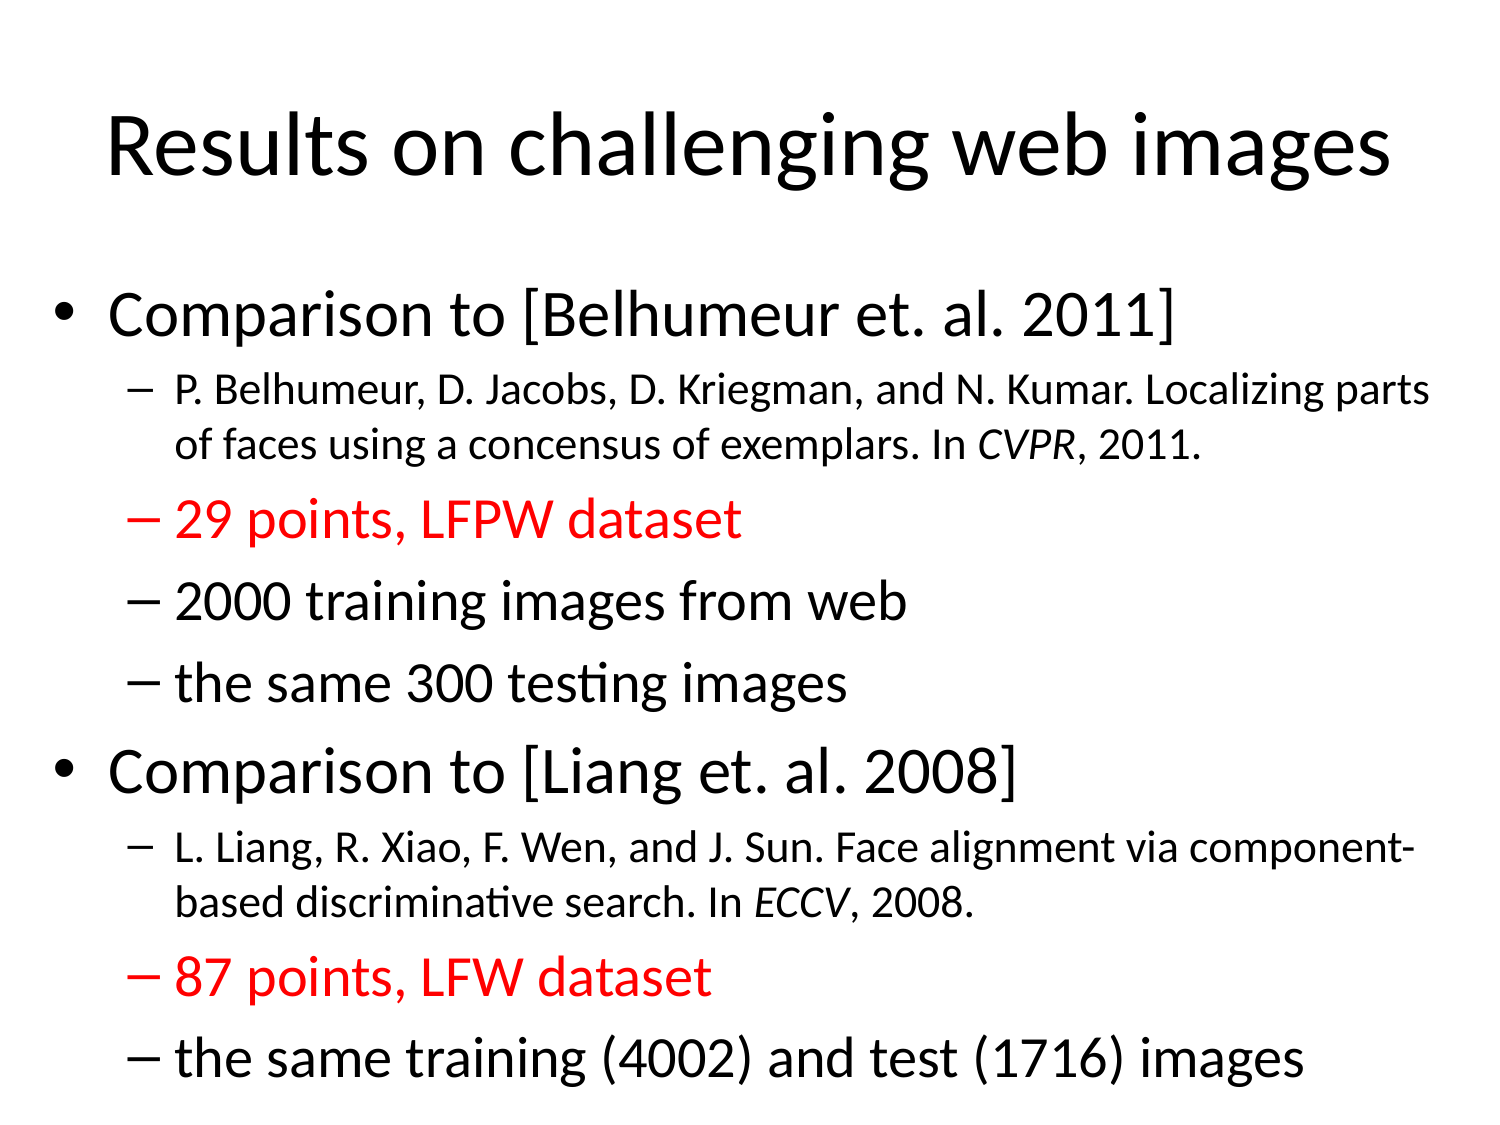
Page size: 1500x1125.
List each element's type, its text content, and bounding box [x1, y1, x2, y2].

title Results on challenging web images [75, 45, 1425, 233]
list Comparison to [Belhumeur et. al. 2011] P. Belhumeur, D. Jacobs, D. Kriegman, and N. Kumar. Localizing parts of faces using a concensus of exemplars. In CVPR, 2011. 29 points, LFPW dataset 2000 training images from web the same 300 testing images Comparison to [Liang et. al. 2008] L. Liang, R. Xiao, F. Wen, and J. Sun. Face alignment via component-based discriminative search. In ECCV, 2008. 87 points, LFW dataset the same training (4002) and test (1716) images [37, 262, 1475, 1125]
